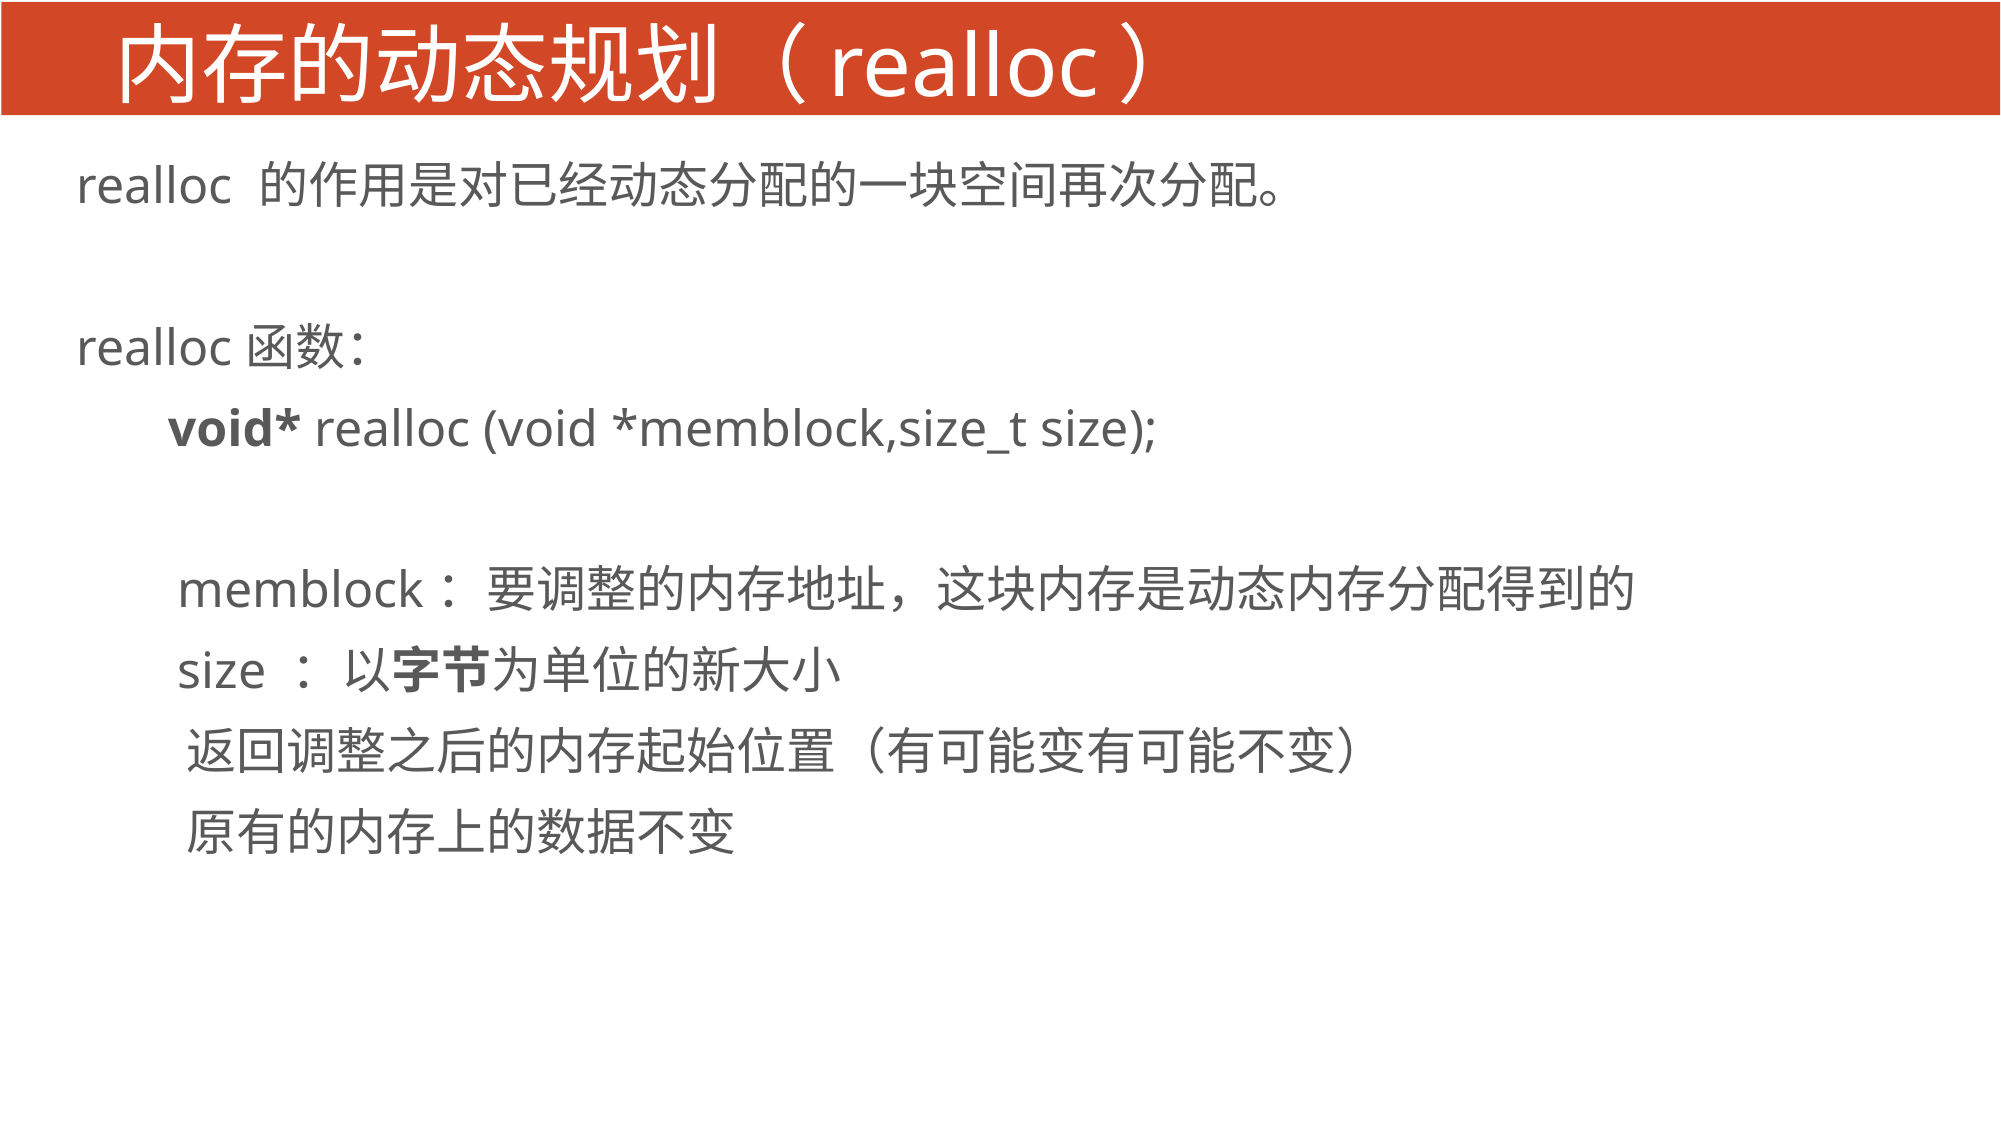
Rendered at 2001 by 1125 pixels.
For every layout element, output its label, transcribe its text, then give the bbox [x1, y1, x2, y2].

title 内存的动态规划（realloc） [99, 1, 1863, 122]
list realloc 的作用是对已经动态分配的一块空间再次分配。 realloc函数： void* realloc (void *memblock,size_t size); memblock：要调整的内存地址，这块内存是动态内存分配得到的 size ：以字节为单位的新大小 返回调整之后的内存起始位置（有可能变有可能不变） 原有的内存上的数据不变 [61, 146, 1939, 1075]
